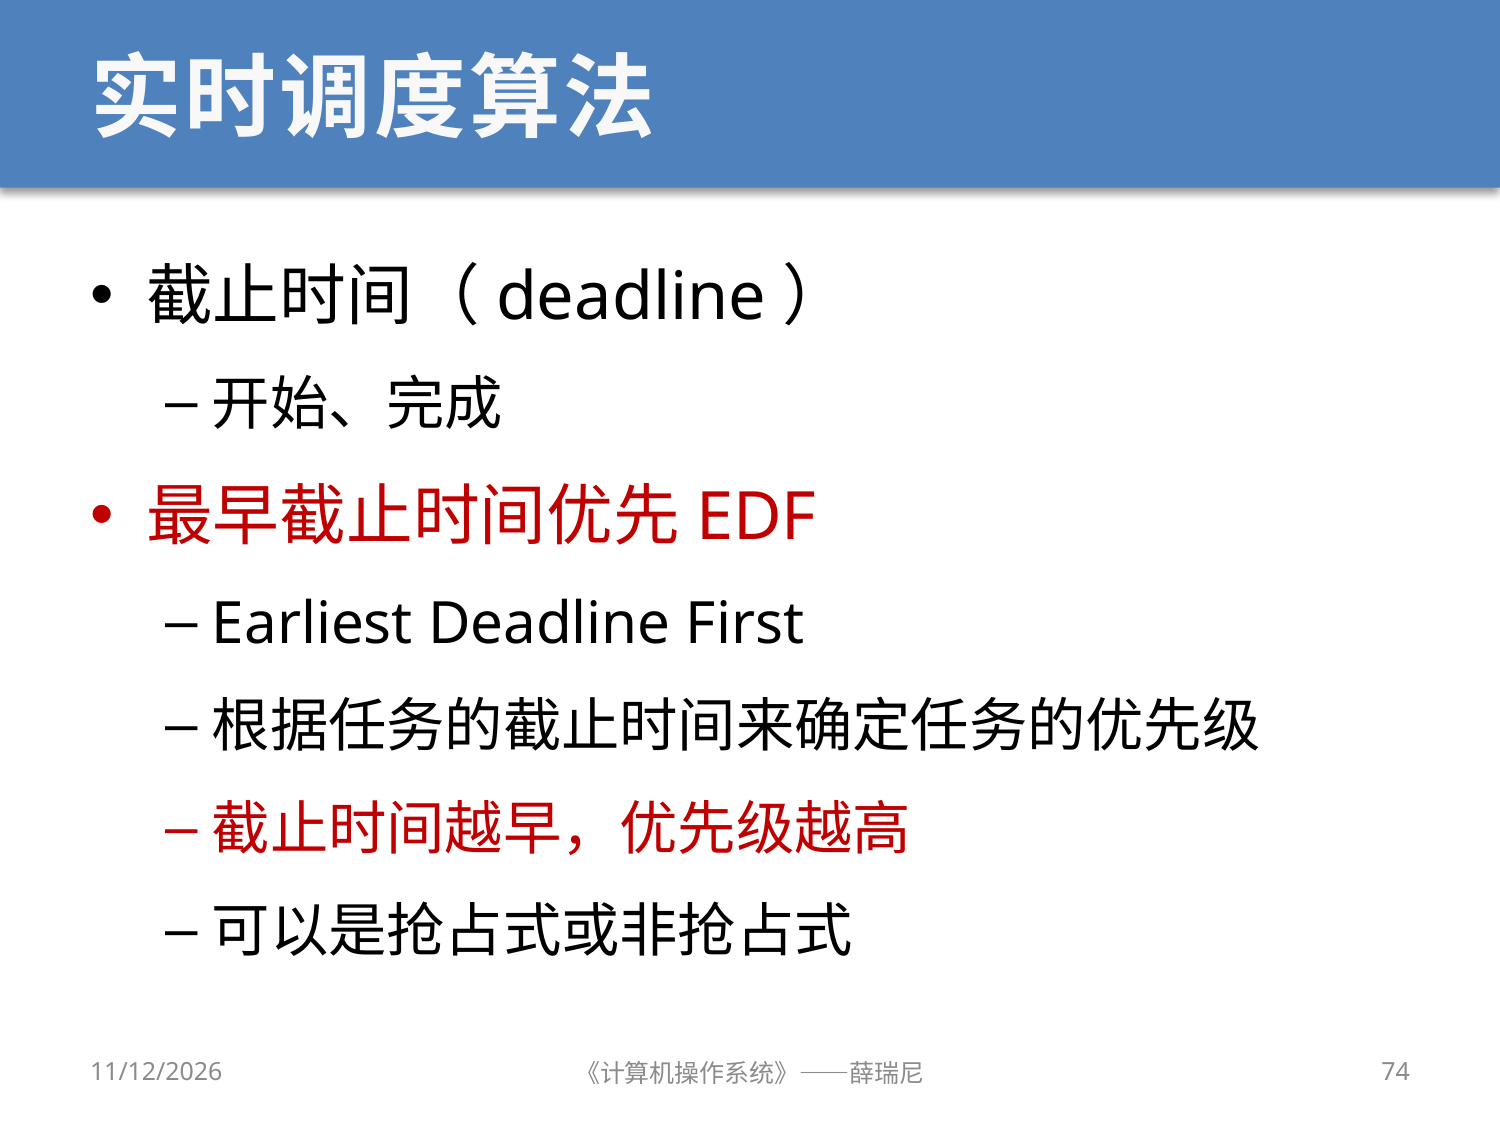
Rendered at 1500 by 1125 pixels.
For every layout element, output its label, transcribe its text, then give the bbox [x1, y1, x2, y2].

list 截止时间（deadline） 开始、完成 最早截止时间优先EDF Earliest Deadline First 根据任务的截止时间来确定任务的优先级 截止时间越早，优先级越高 可以是抢占式或非抢占式 [75, 221, 1425, 1021]
title 实时调度算法 [75, 0, 1425, 188]
slide_number 74 [1074, 1042, 1425, 1103]
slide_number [75, 1042, 425, 1103]
footer 《计算机操作系统》——薛瑞尼 [512, 1042, 988, 1103]
